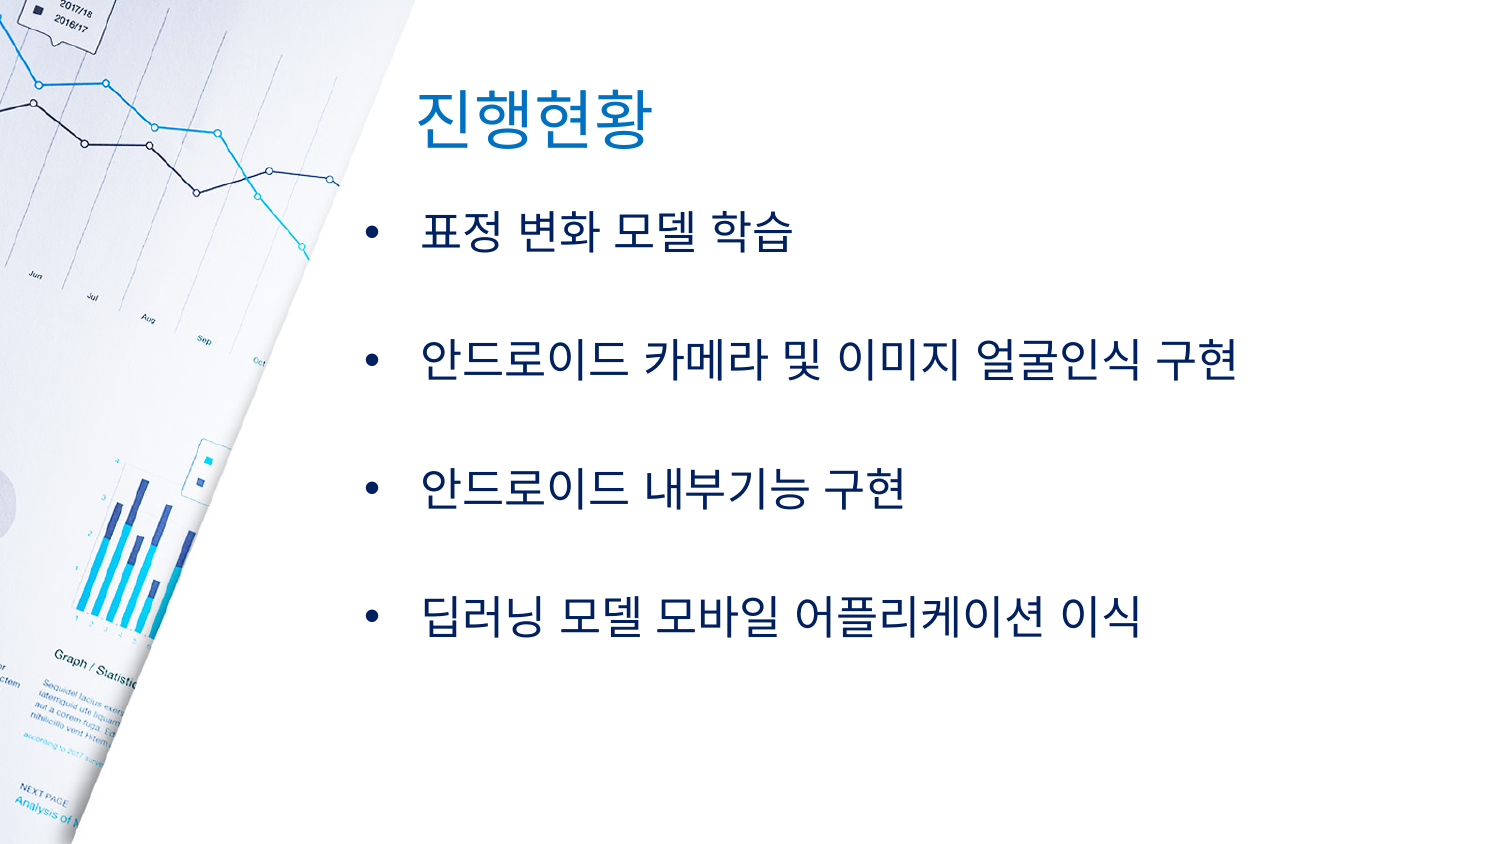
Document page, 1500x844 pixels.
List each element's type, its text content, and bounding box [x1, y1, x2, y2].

picture [0, 0, 1500, 844]
list 표정 변화 모델 학습 안드로이드 카메라 및 이미지 얼굴인식 구현 안드로이드 내부기능 구현 딥러닝 모델 모바일 어플리케이션 이식 [349, 196, 1500, 748]
title 진행현황 [399, 71, 1427, 166]
